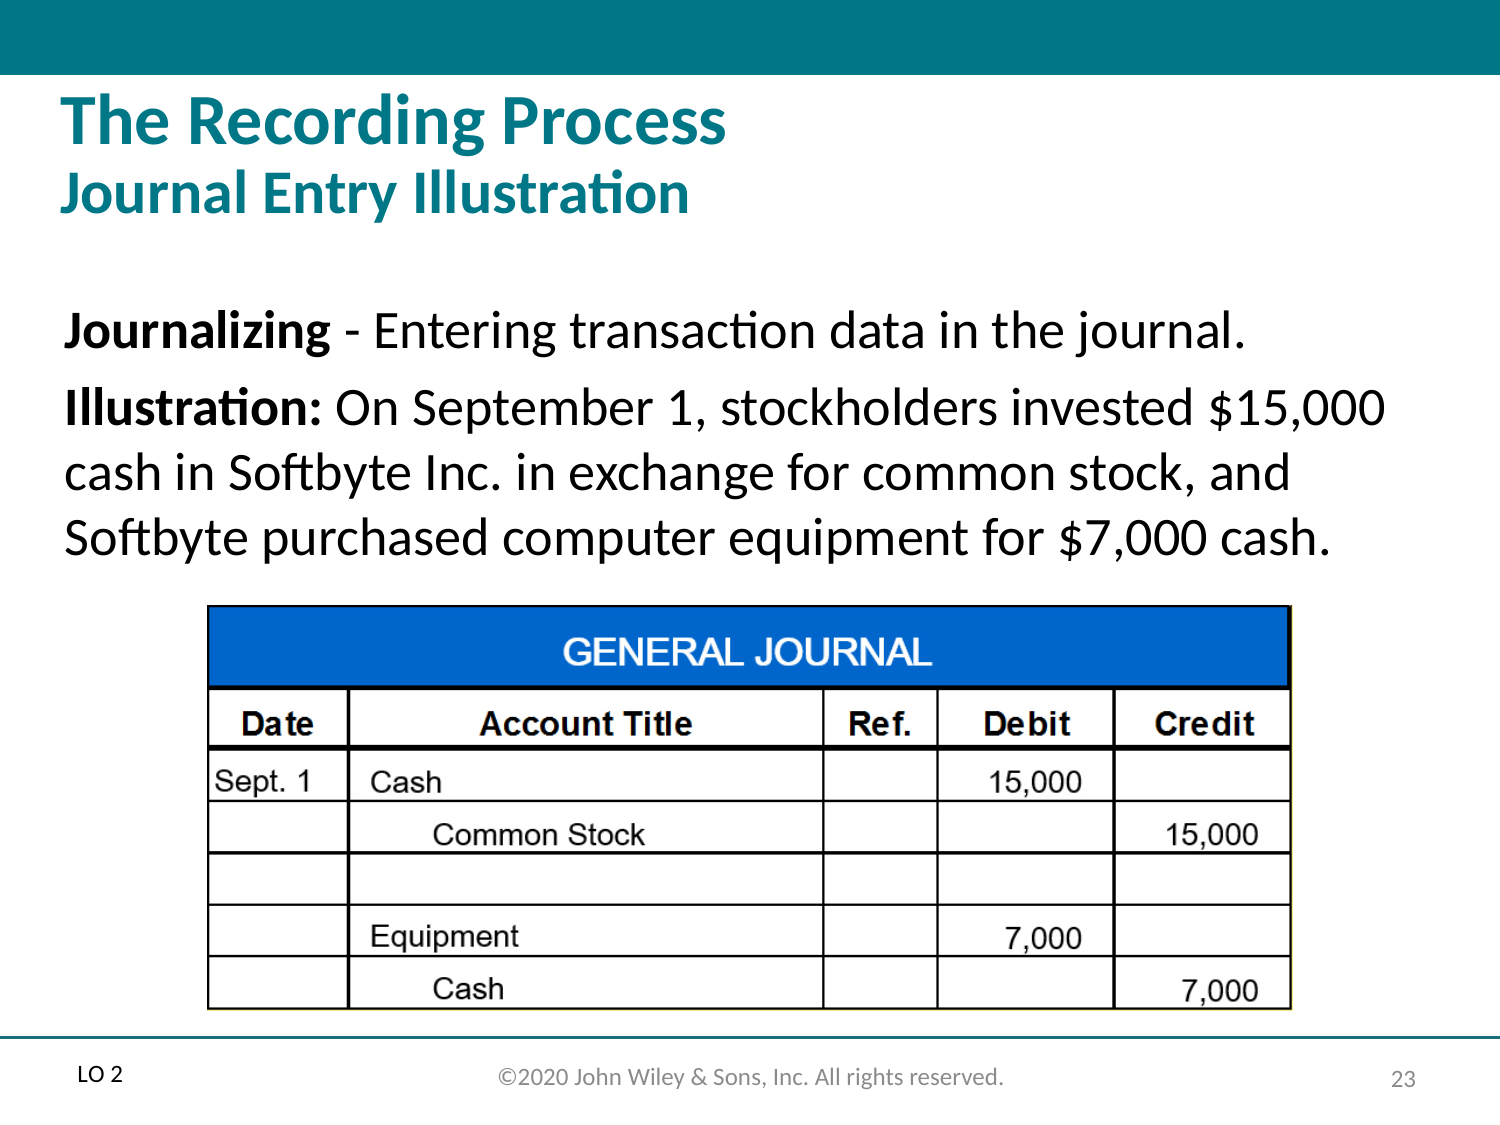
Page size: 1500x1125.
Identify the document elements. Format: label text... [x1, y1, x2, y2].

picture [207, 605, 1293, 1011]
list Journalizing - Entering transaction data in the journal. Illustration: On September 1, stockholders invested $15,000 cash in Softbyte Inc. in exchange for common stock, and Softbyte purchased computer equipment for $7,000 cash. [50, 287, 1447, 587]
title The Recording Process Journal Entry Illustration [45, 75, 1447, 235]
list L O 2 [62, 1053, 155, 1099]
